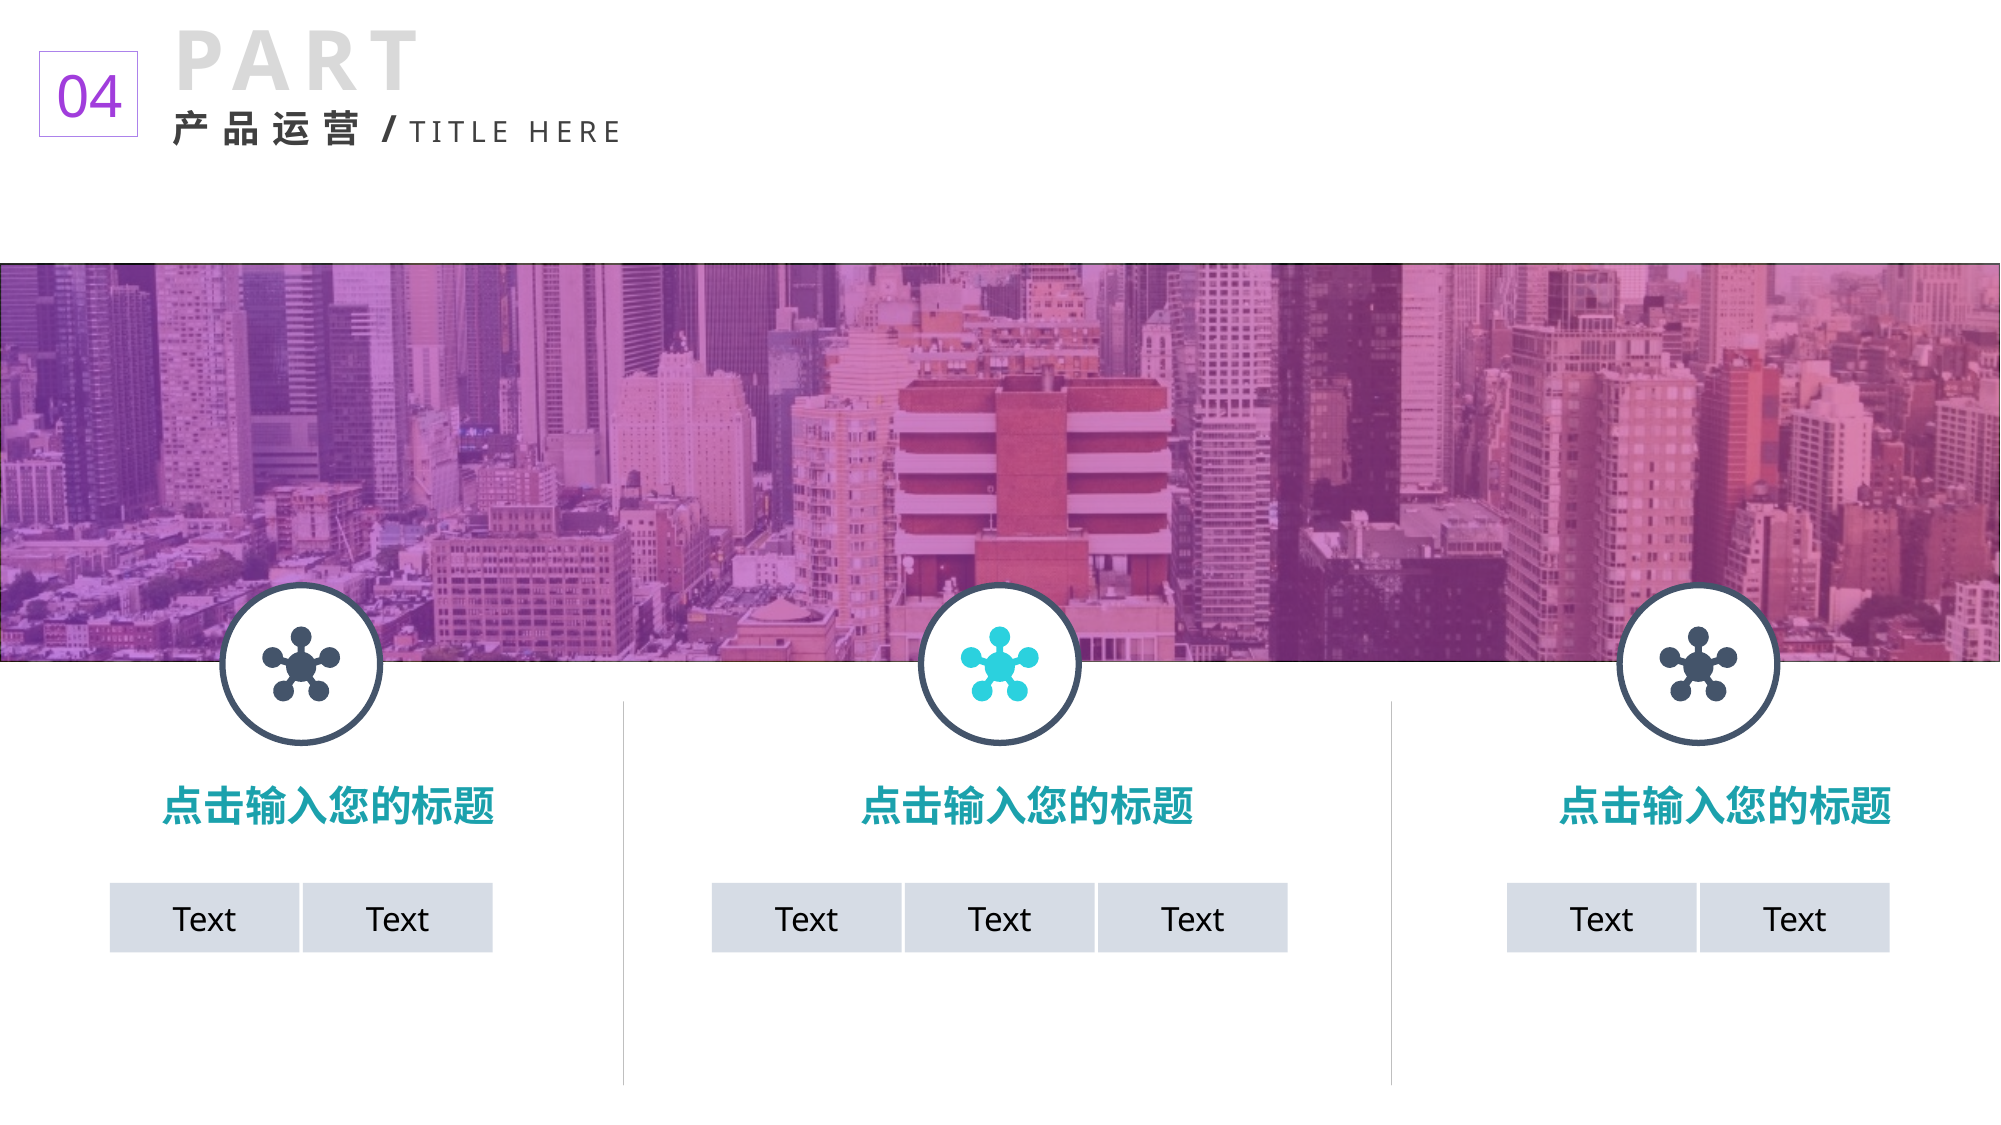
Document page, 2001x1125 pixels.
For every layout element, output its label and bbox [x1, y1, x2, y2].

text_box [0, 263, 2000, 1085]
text_box [39, 0, 1072, 159]
